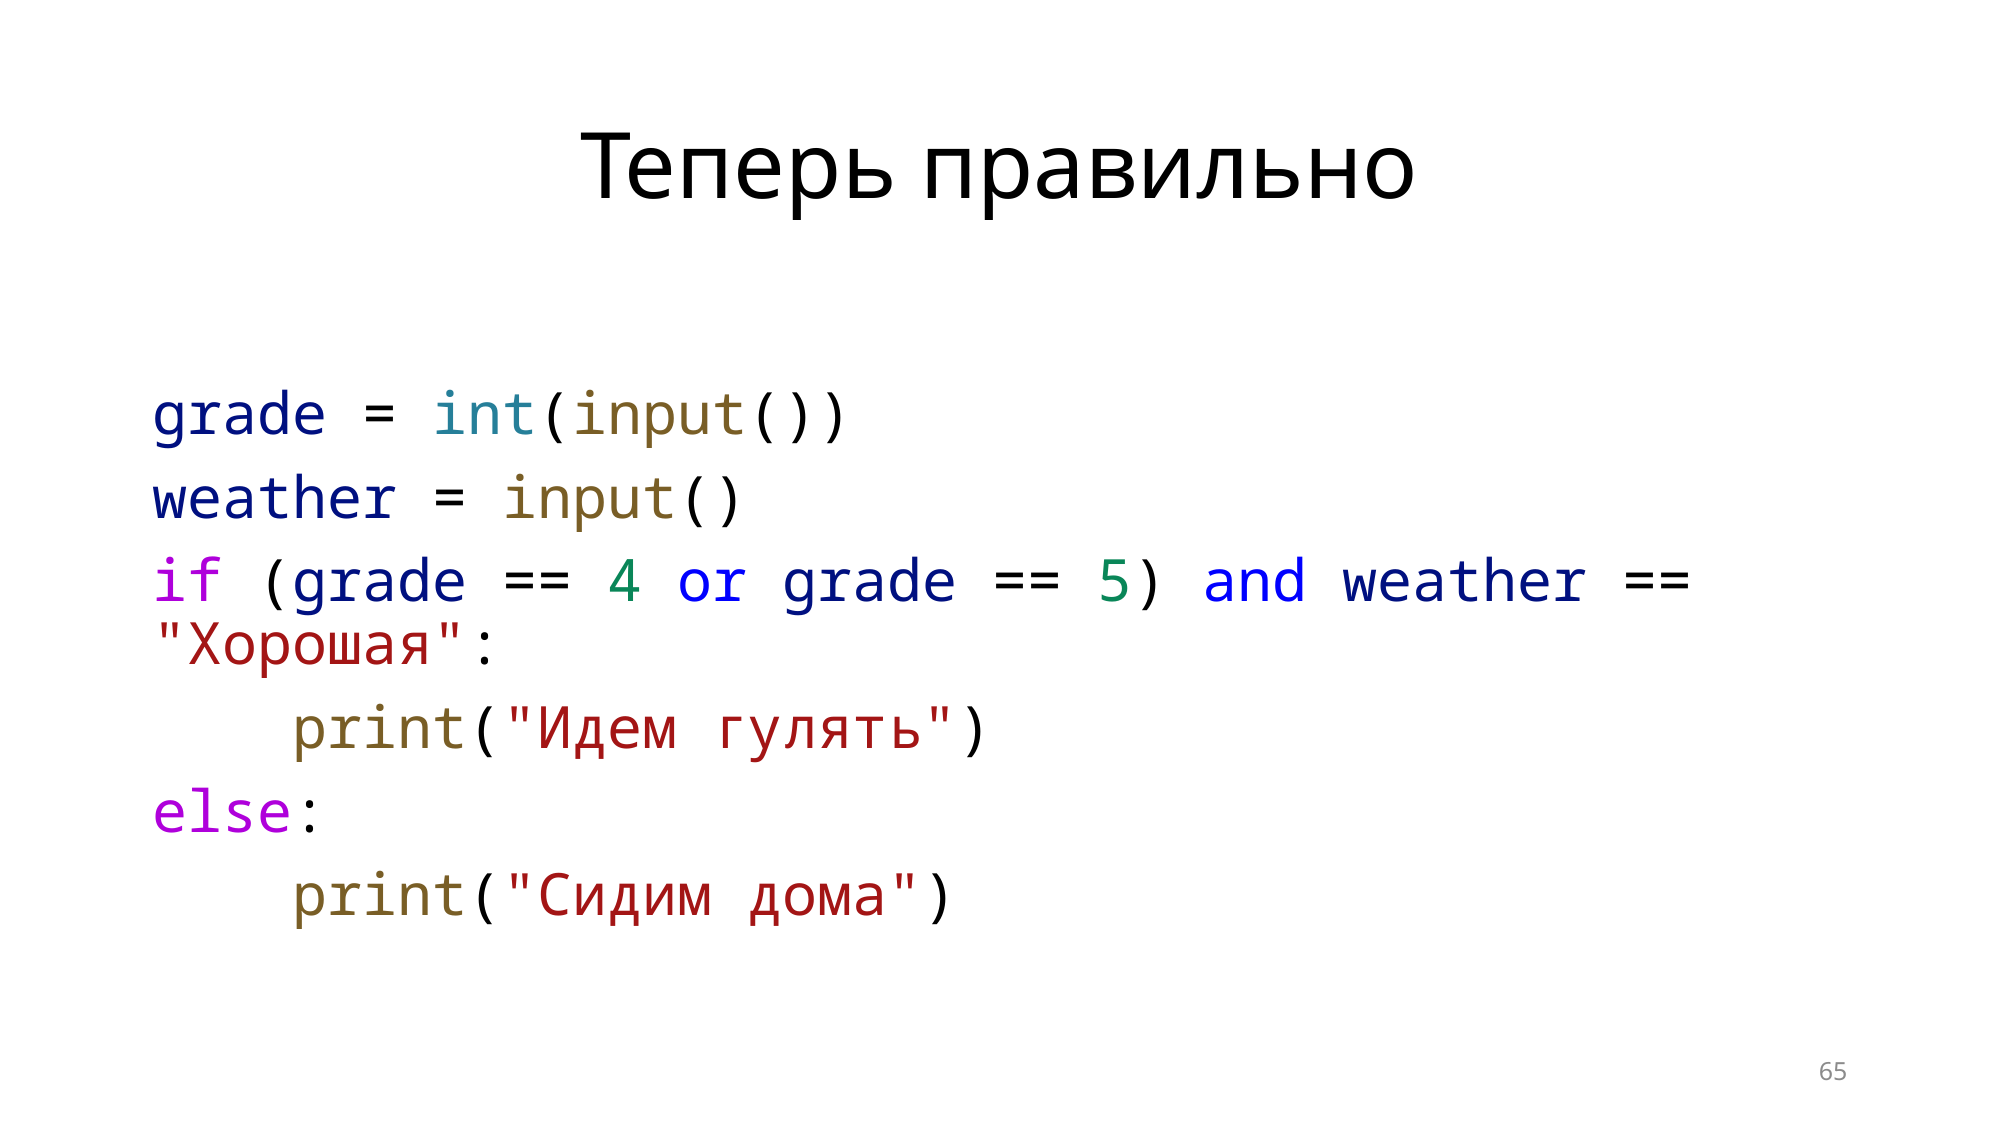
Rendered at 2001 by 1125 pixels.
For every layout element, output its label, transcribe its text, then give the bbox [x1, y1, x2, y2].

title Теперь правильно [109, 59, 1891, 278]
list grade = int(input()) weather = input() if (grade == 4 or grade == 5) and weather == "Хорошая": print("Идем гулять") else: print("Сидим дома") [137, 299, 1931, 1014]
slide_number 65 [1412, 1042, 1863, 1103]
